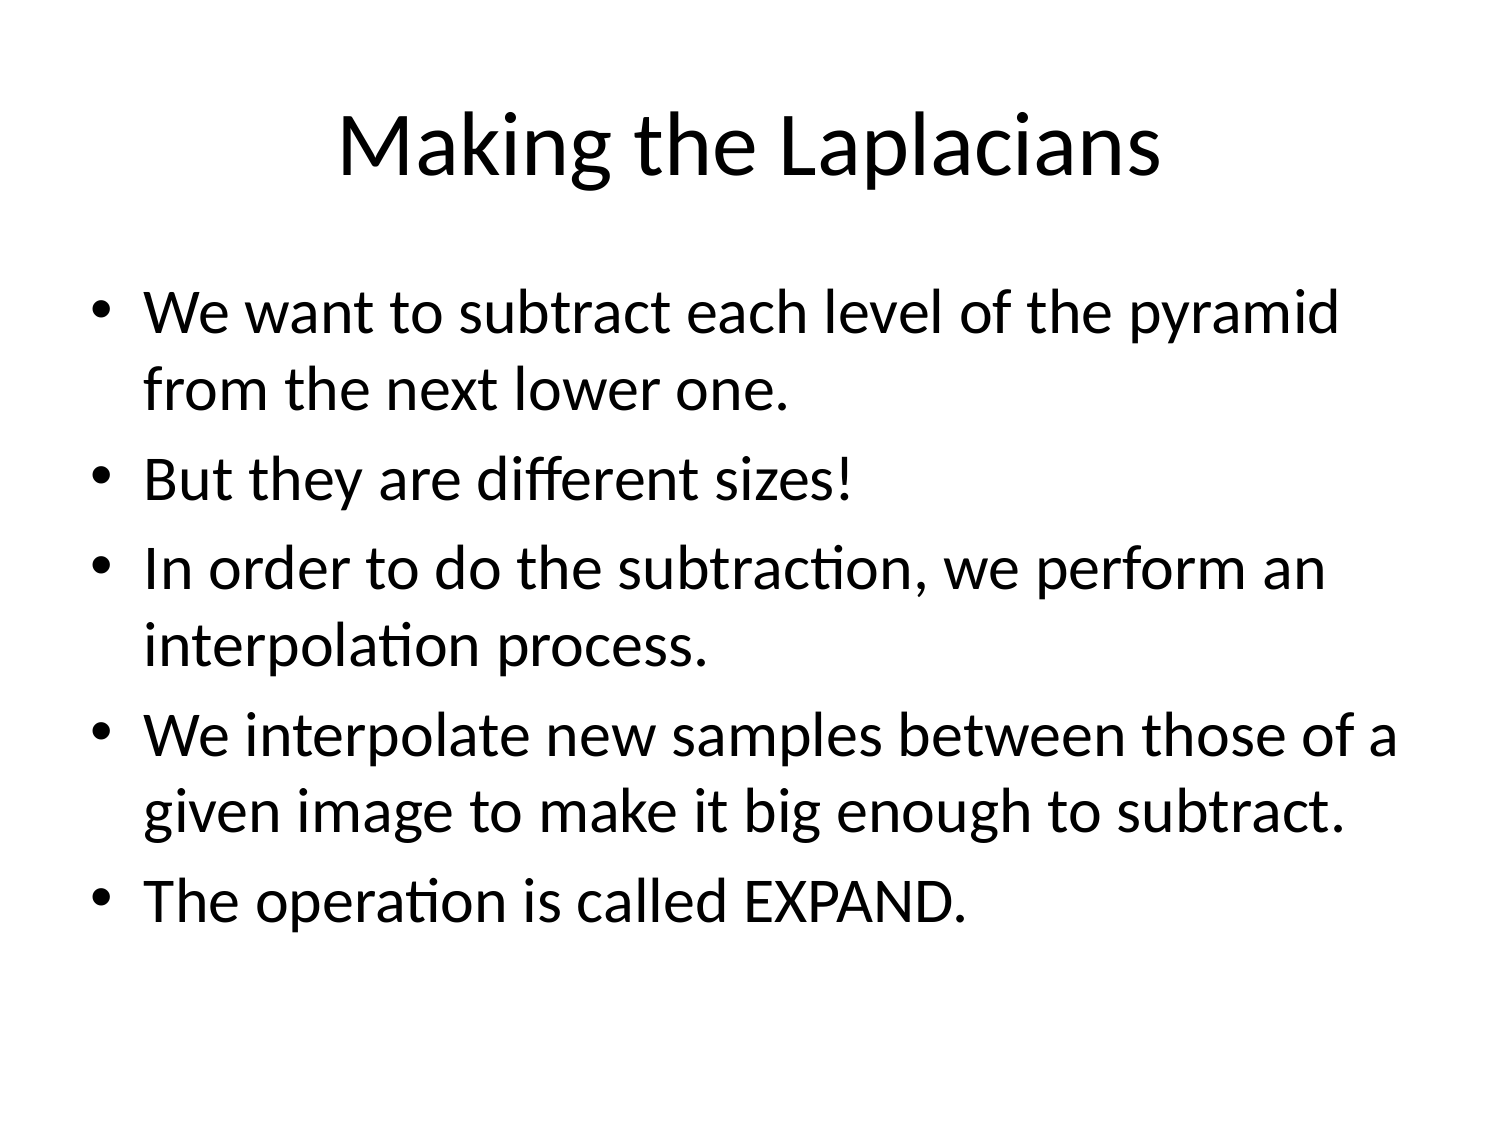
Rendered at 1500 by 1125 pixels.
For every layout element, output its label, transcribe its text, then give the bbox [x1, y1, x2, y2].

title Making the Laplacians [75, 45, 1425, 233]
list We want to subtract each level of the pyramid from the next lower one. But they are different sizes! In order to do the subtraction, we perform an interpolation process. We interpolate new samples between those of a given image to make it big enough to subtract. The operation is called EXPAND. [75, 262, 1425, 1005]
